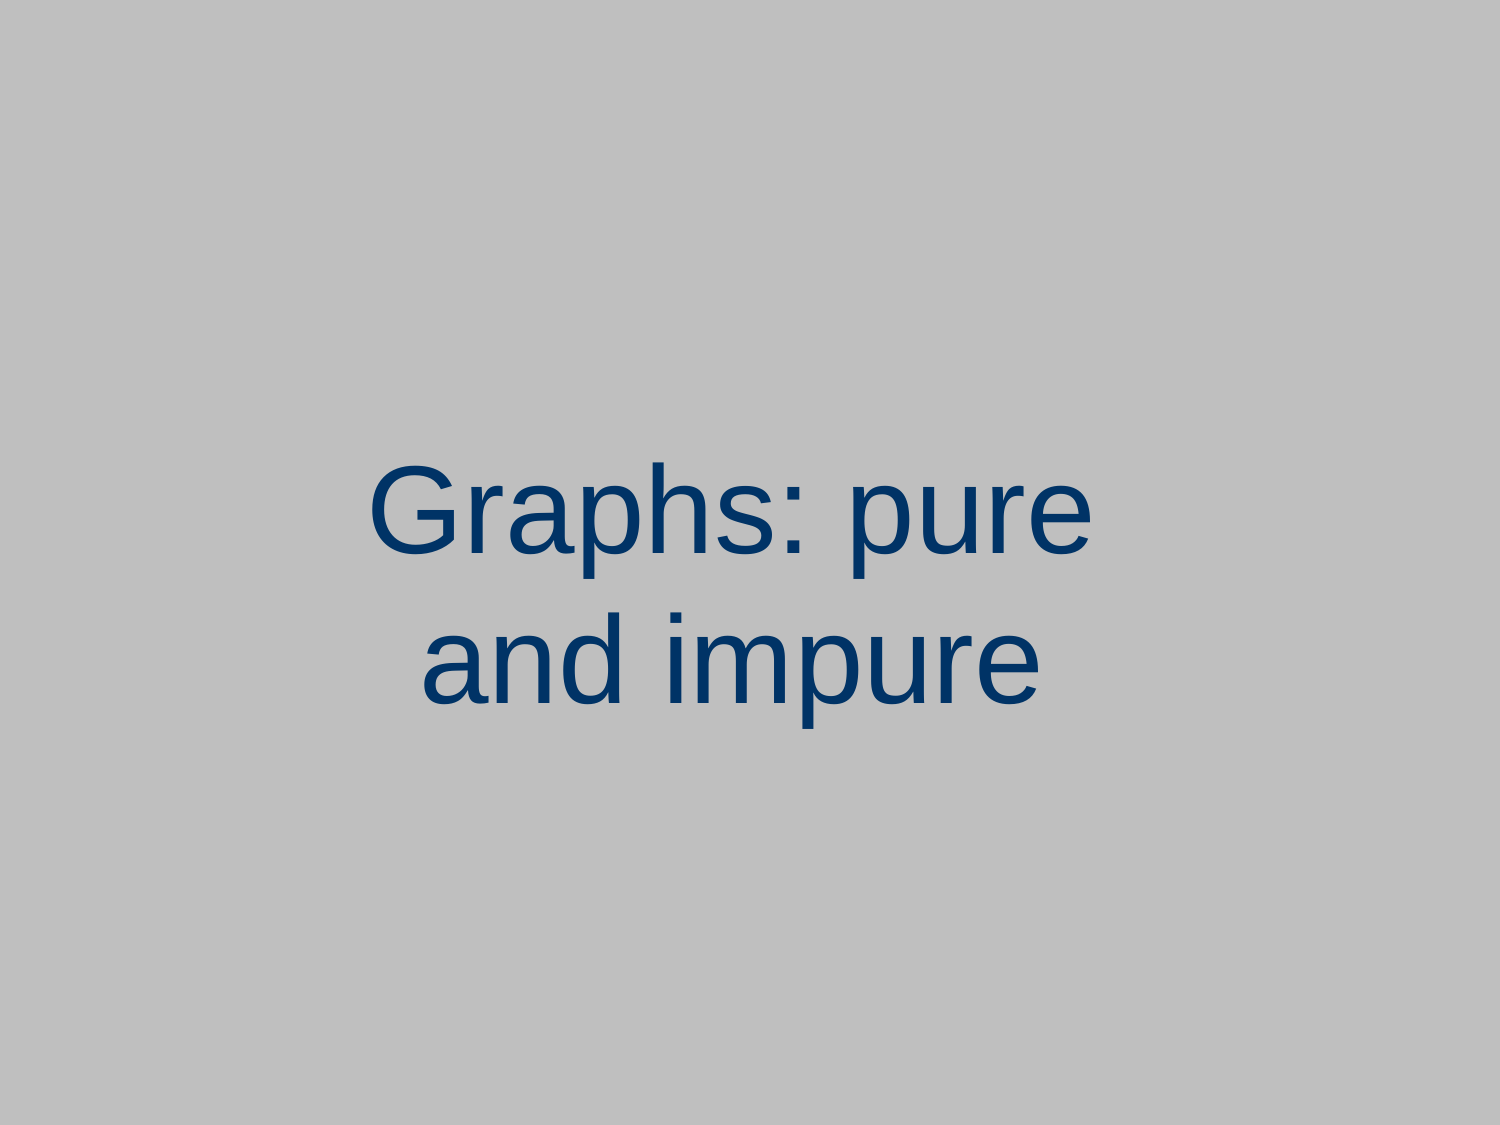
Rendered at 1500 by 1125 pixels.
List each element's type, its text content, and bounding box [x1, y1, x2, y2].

text_box Graphs: pure and impure [352, 420, 1112, 736]
